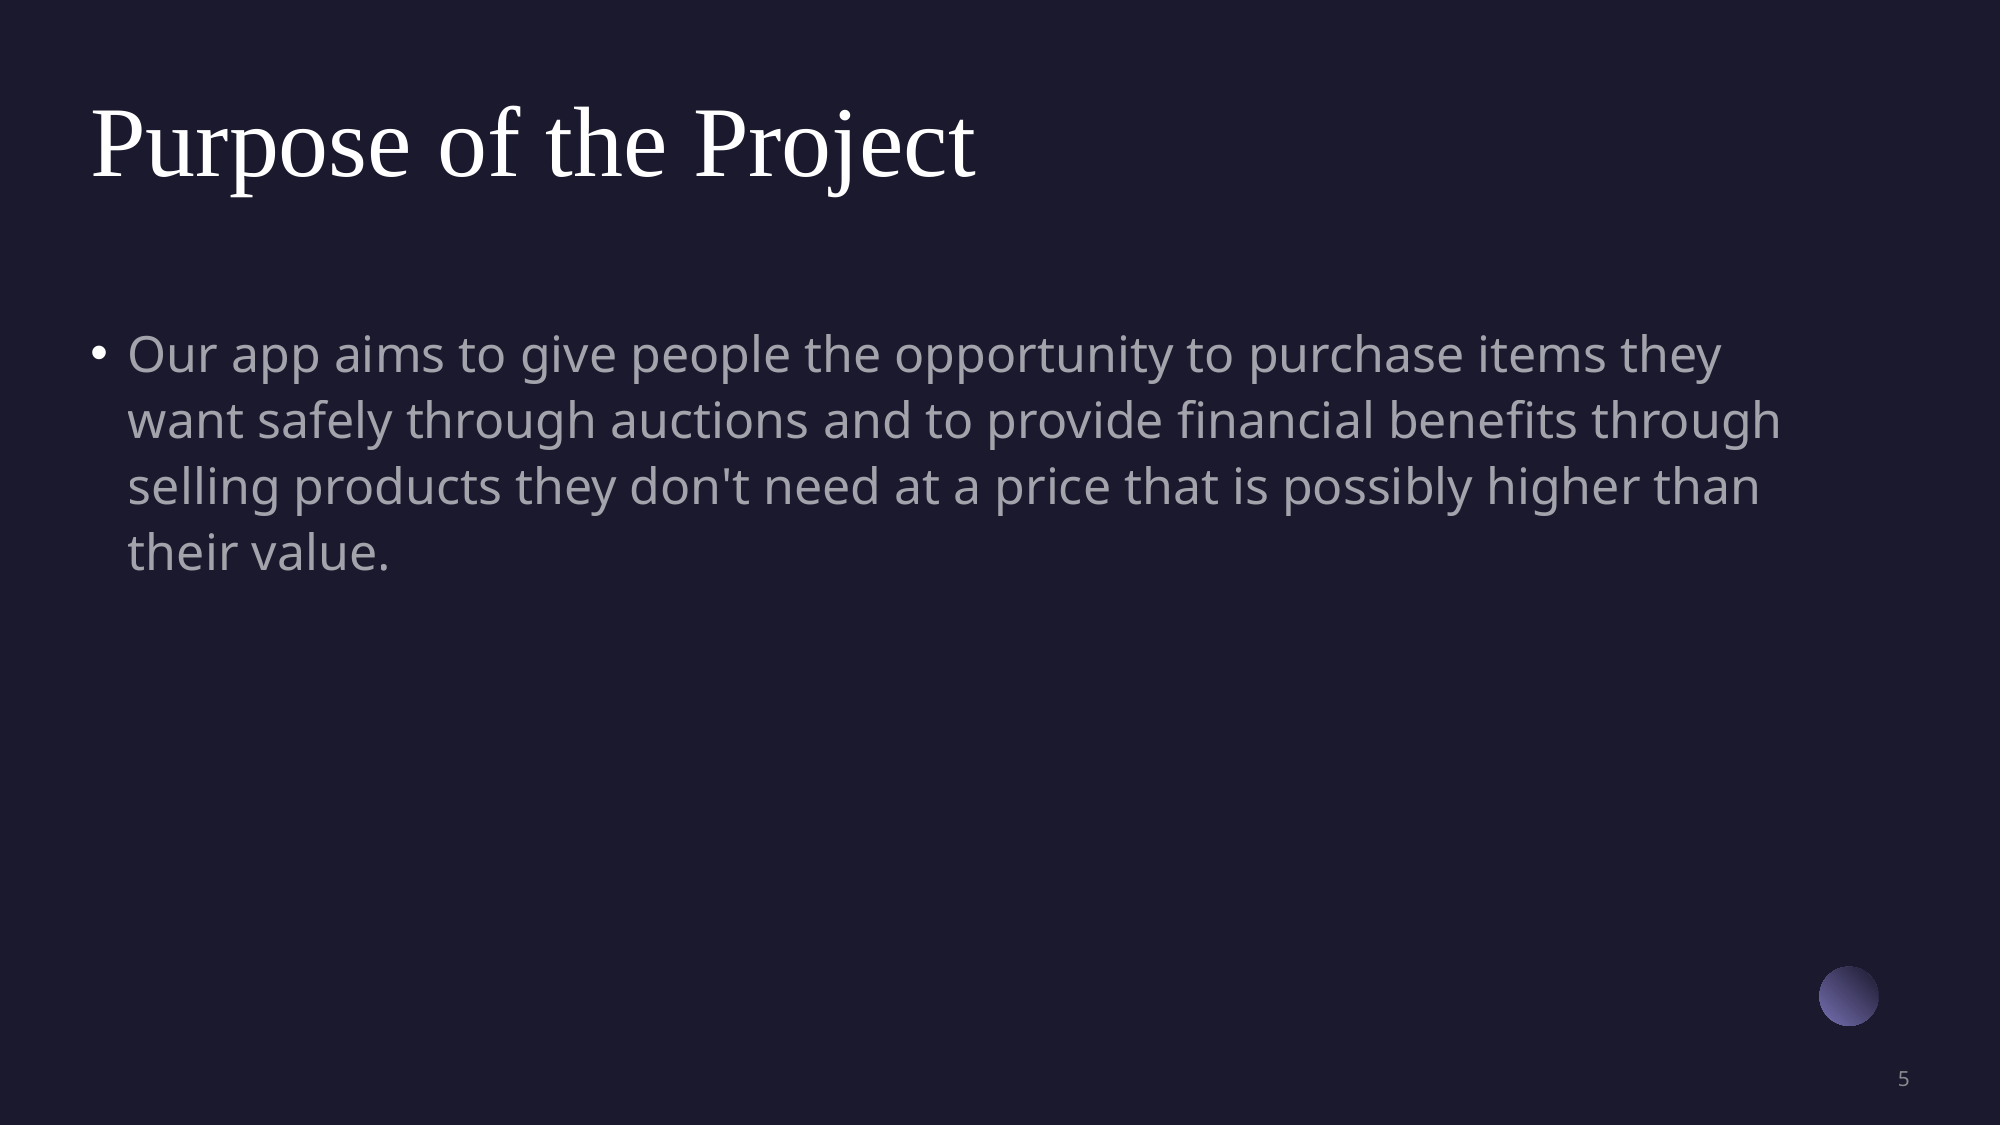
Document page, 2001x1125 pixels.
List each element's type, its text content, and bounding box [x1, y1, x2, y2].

list Our app aims to give people the opportunity to purchase items they want safely through auctions and to provide financial benefits through selling products they don't need at a price that is possibly higher than their value. [90, 316, 1802, 574]
title Purpose of the Project [90, 90, 1911, 205]
slide_number 5 [1632, 1067, 1910, 1093]
